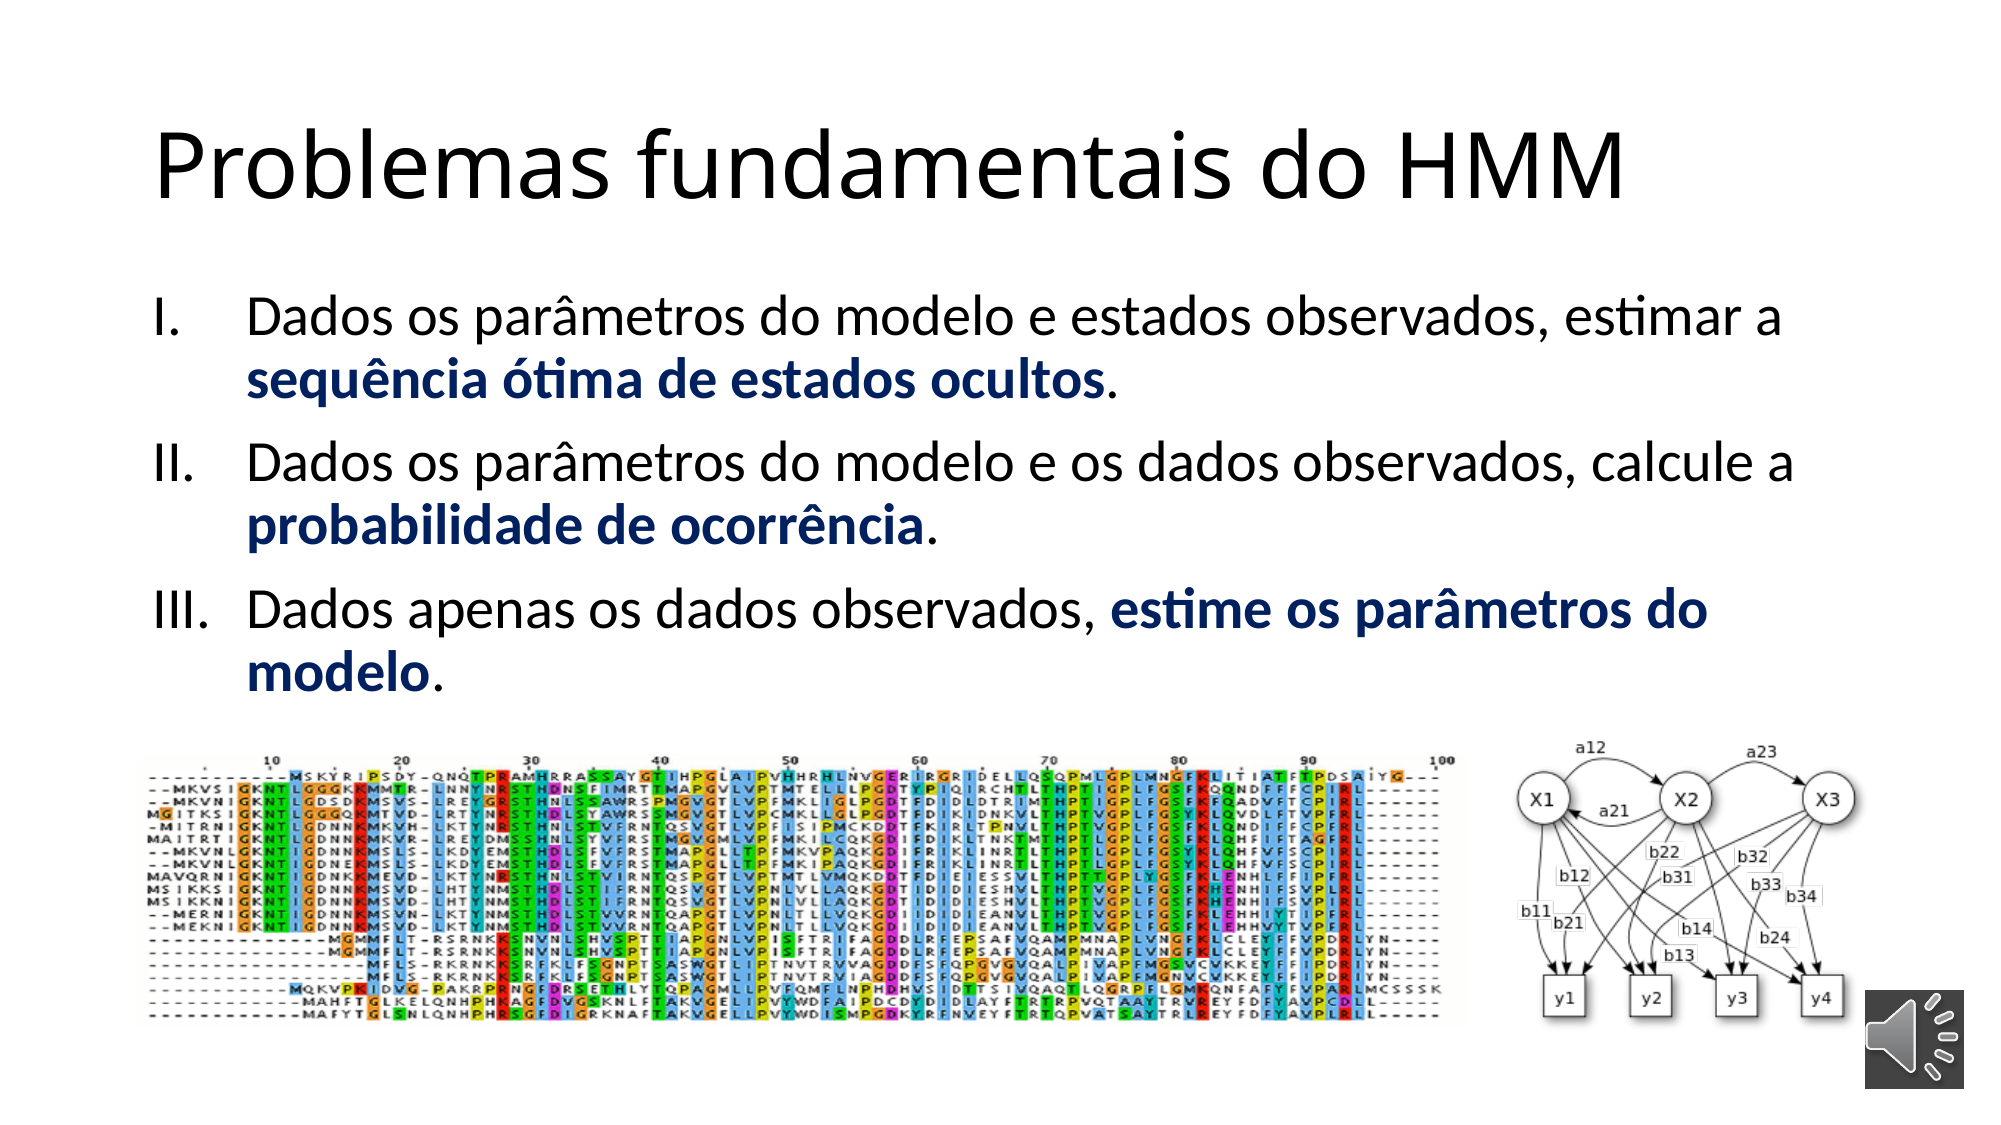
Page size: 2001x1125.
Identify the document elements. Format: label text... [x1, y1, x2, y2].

picture [137, 712, 1965, 1090]
title Problemas fundamentais do HMM [137, 59, 1863, 277]
list Dados os parâmetros do modelo e estados observados, estimar a sequência ótima de estados ocultos. Dados os parâmetros do modelo e os dados observados, calcule a probabilidade de ocorrência. Dados apenas os dados observados, estime os parâmetros do modelo. [137, 277, 1863, 754]
